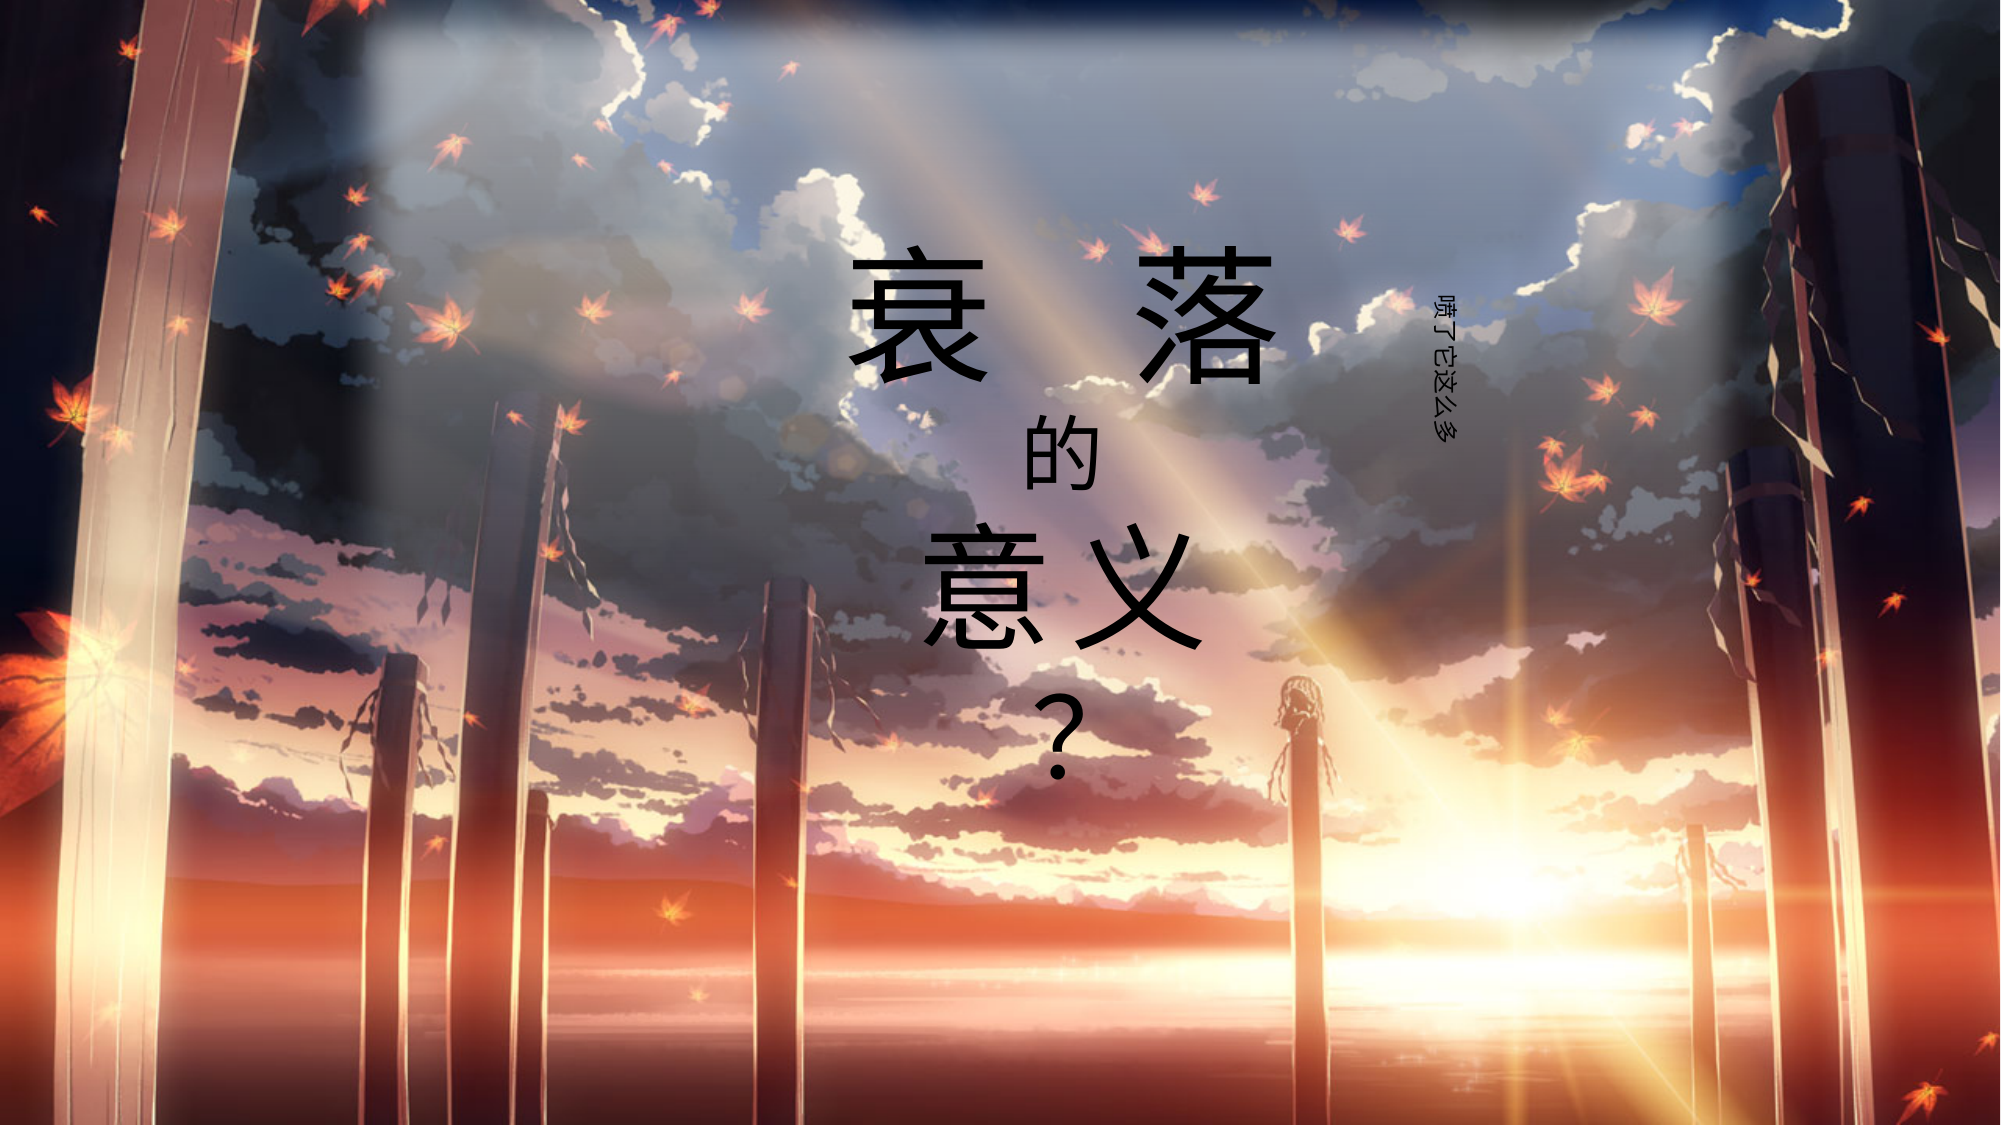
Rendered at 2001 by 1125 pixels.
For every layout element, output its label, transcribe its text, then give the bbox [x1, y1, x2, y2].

picture [0, 0, 2001, 1125]
text_box 喷了它这么多 [1408, 279, 1469, 552]
text_box [397, 55, 1698, 763]
text_box 衰 落 的 意 义 ？ [393, 51, 1702, 910]
